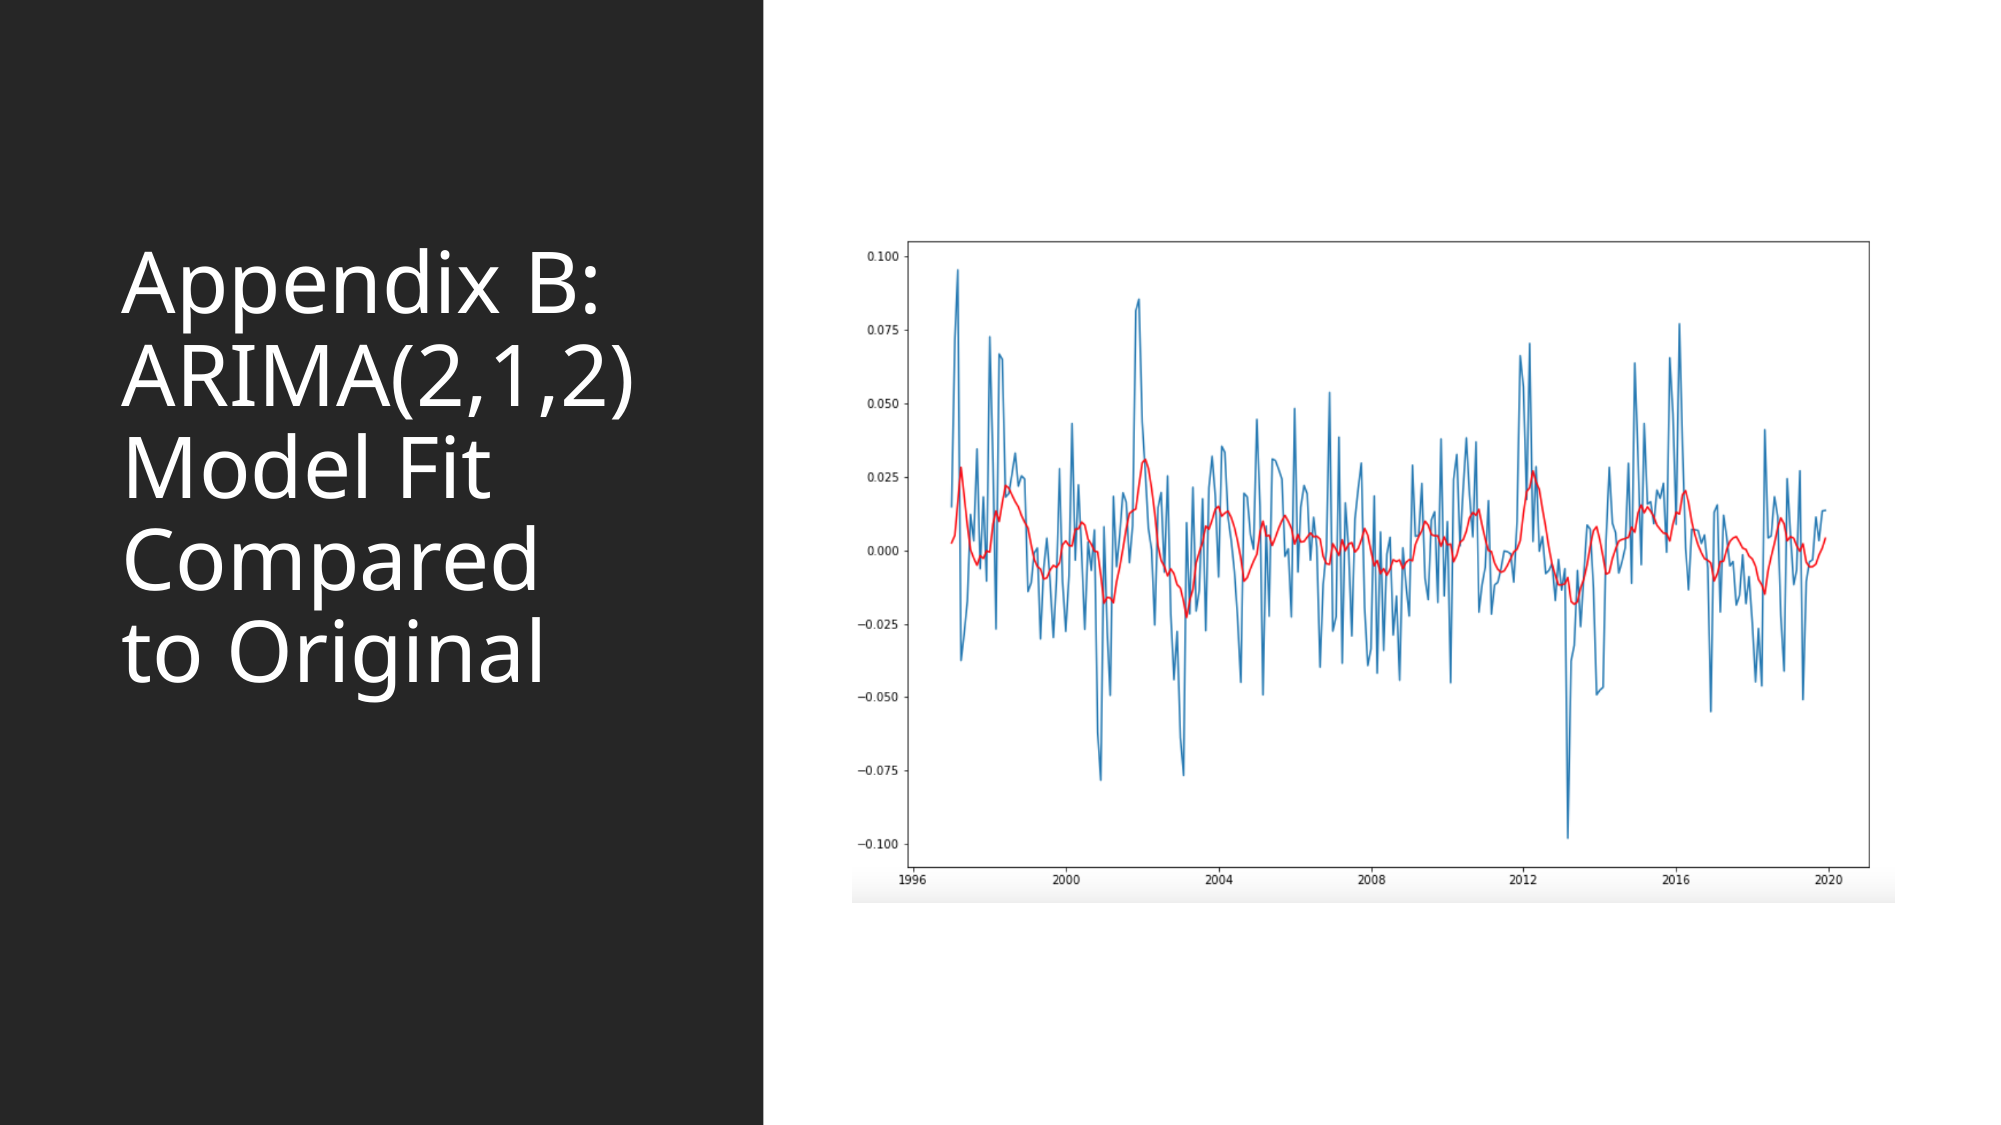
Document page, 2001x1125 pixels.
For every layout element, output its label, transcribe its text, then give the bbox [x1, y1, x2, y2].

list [852, 222, 1895, 903]
title Appendix B: ARIMA(2,1,2) Model Fit Compared to Original [106, 104, 661, 709]
text_box [0, 0, 764, 1125]
